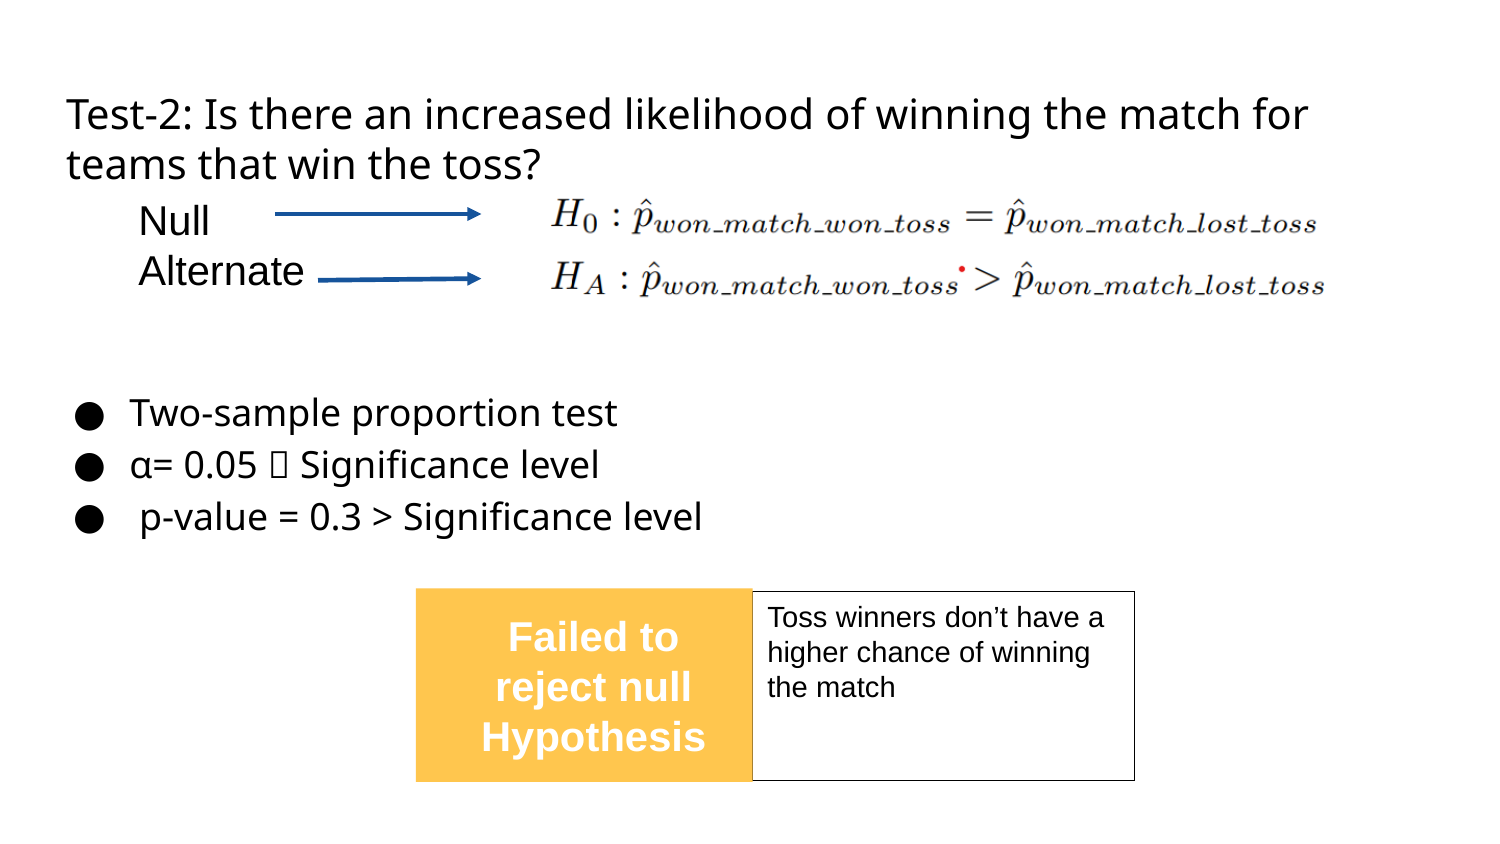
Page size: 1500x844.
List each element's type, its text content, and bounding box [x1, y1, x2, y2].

title Test-2: Is there an increased likelihood of winning the match for teams that win the toss? [51, 72, 1449, 167]
text_box Toss winners don’t have a higher chance of winning the match [755, 591, 1135, 781]
list Two-sample proportion test α= 0.05  Significance level p-value = 0.3 > Significance level [39, 367, 735, 582]
text_box Failed to reject null Hypothesis [414, 586, 755, 784]
text_box Null Alternate [123, 186, 331, 302]
picture [524, 179, 1379, 313]
